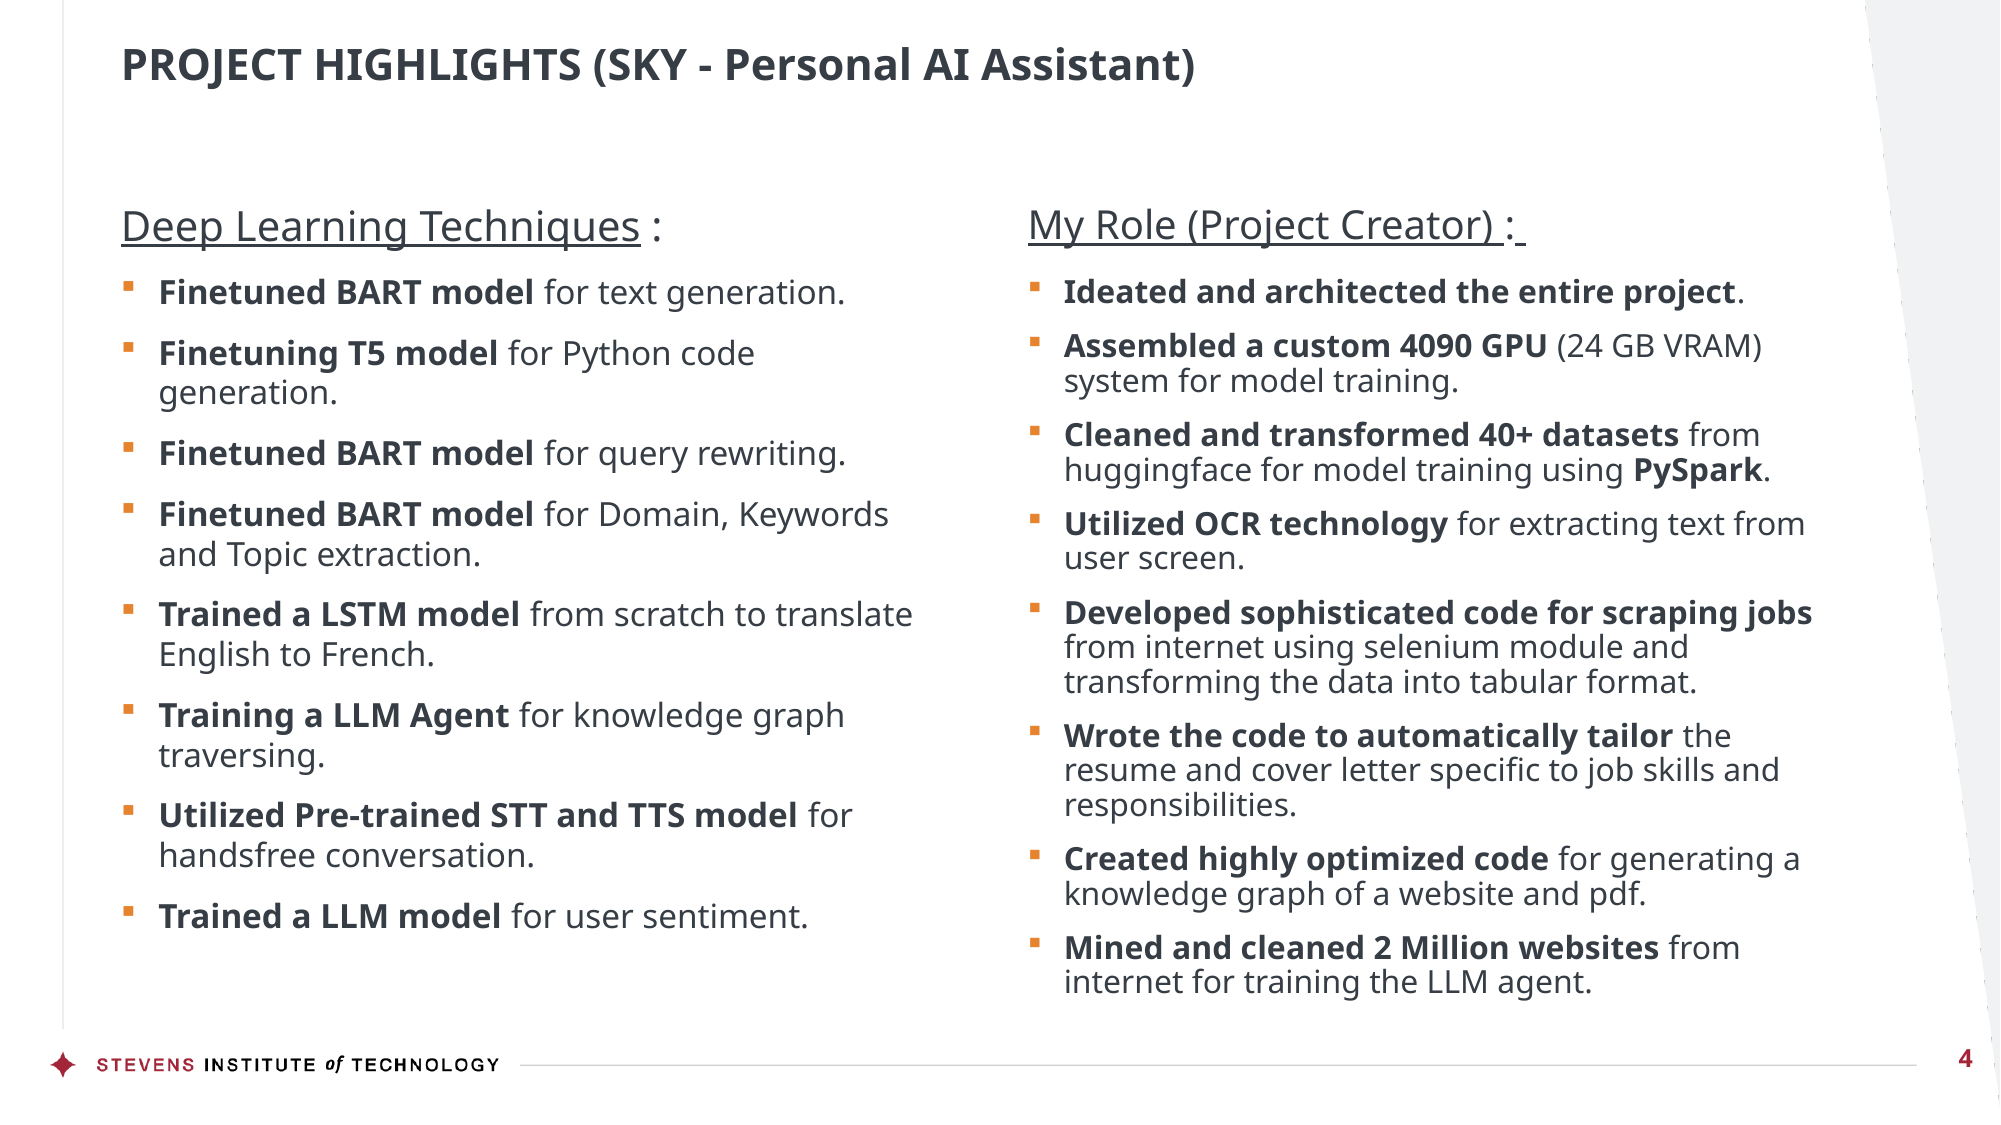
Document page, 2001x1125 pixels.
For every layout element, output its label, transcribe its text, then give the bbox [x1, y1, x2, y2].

list My Role (Project Creator) : Ideated and architected the entire project. Assembled a custom 4090 GPU (24 GB VRAM) system for model training. Cleaned and transformed 40+ datasets from huggingface for model training using PySpark. Utilized OCR technology for extracting text from user screen. Developed sophisticated code for scraping jobs from internet using selenium module and transforming the data into tabular format. Wrote the code to automatically tailor the resume and cover letter specific to job skills and responsibilities. Created highly optimized code for generating a knowledge graph of a website and pdf. Mined and cleaned 2 Million websites from internet for training the LLM agent. [1012, 197, 1863, 1016]
title PROJECT HIGHLIGHTS (SKY - Personal AI Assistant) [105, 35, 1863, 150]
slide_number 4 [1538, 1029, 1988, 1090]
list Deep Learning Techniques : Finetuned BART model for text generation. Finetuning T5 model for Python code generation. Finetuned BART model for query rewriting. Finetuned BART model for Domain, Keywords and Topic extraction. Trained a LSTM model from scratch to translate English to French. Training a LLM Agent for knowledge graph traversing. Utilized Pre-trained STT and TTS model for handsfree conversation. Trained a LLM model for user sentiment. [105, 197, 956, 1016]
